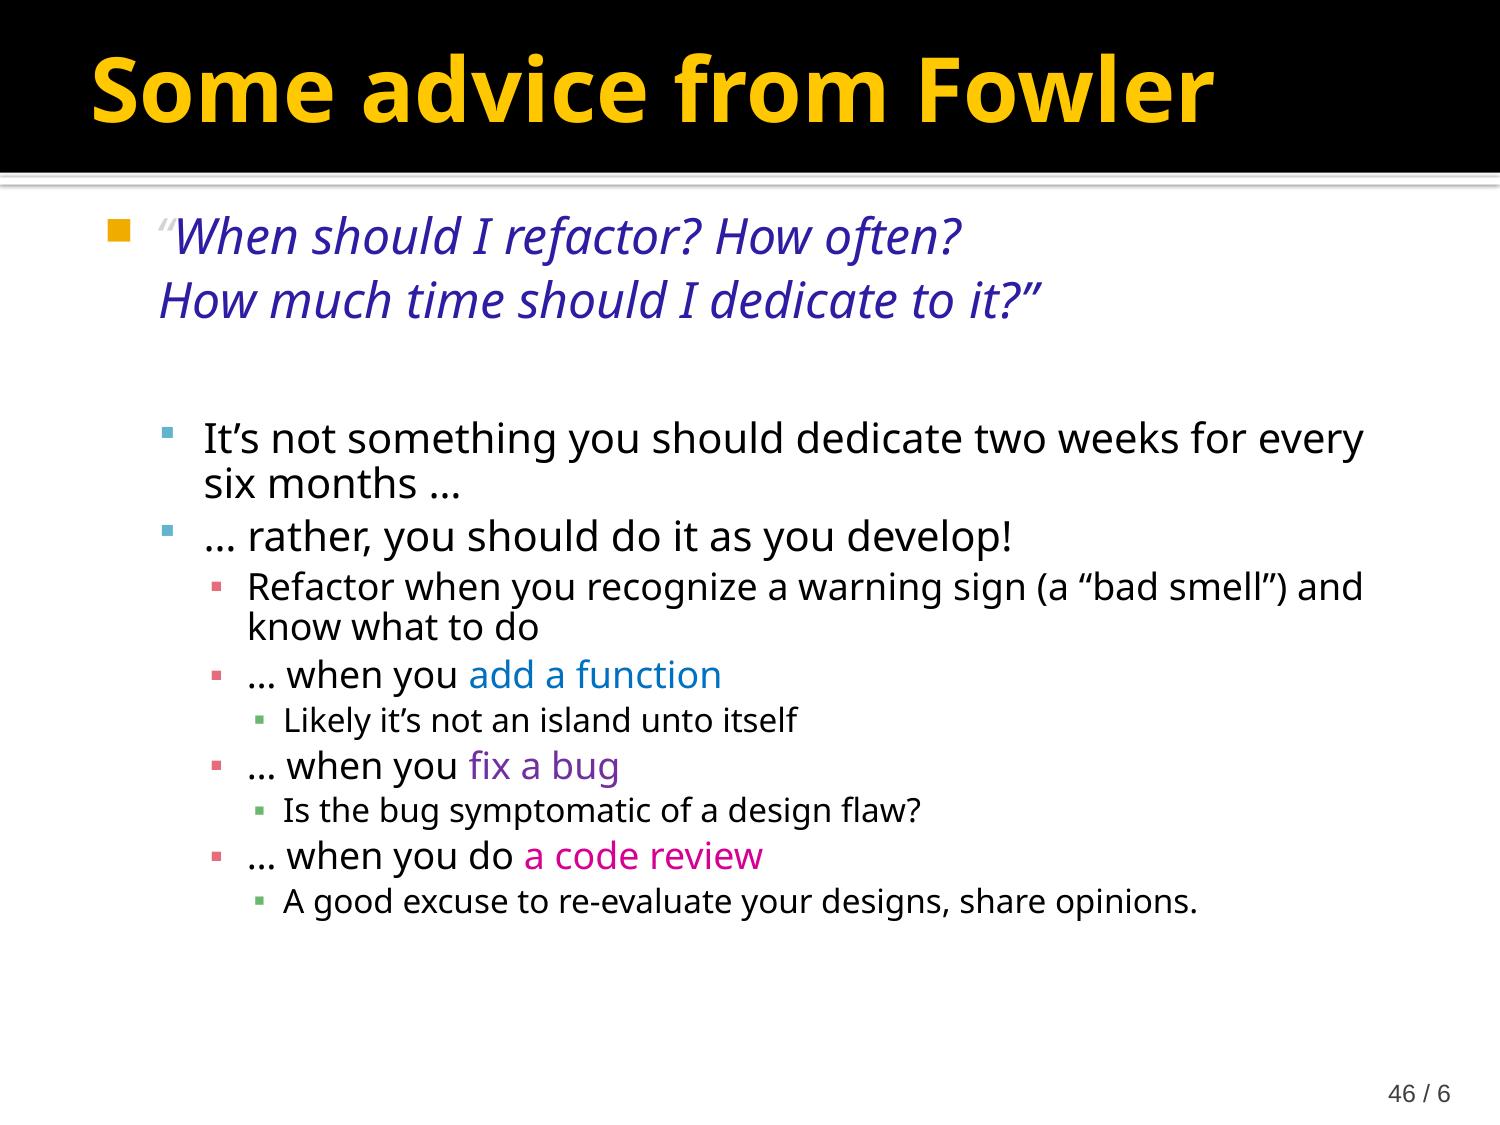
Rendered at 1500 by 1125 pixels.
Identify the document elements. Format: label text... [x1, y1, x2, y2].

title Some advice from Fowler [75, 24, 1425, 149]
slide_number 6 / 46 [1345, 1062, 1467, 1108]
list “When should I refactor? How often? How much time should I dedicate to it?” It’s not something you should dedicate two weeks for every six months … … rather, you should do it as you develop! Refactor when you recognize a warning sign (a “bad smell”) and know what to do … when you add a function Likely it’s not an island unto itself … when you fix a bug Is the bug symptomatic of a design flaw? … when you do a code review A good excuse to re-evaluate your designs, share opinions. [75, 196, 1425, 1050]
